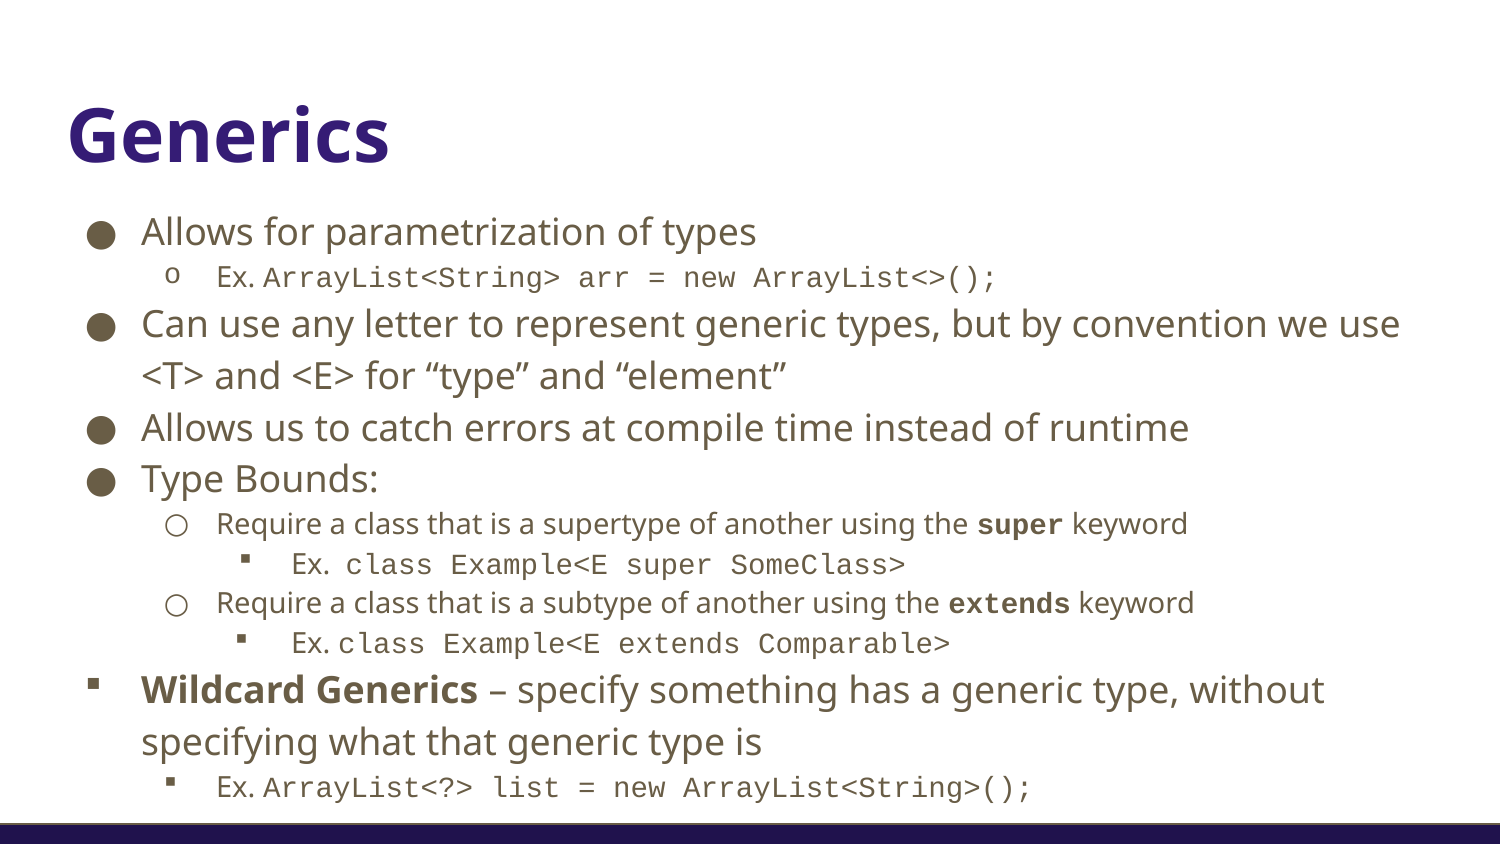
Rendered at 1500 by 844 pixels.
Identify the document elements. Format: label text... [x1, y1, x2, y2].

title Generics [51, 72, 1449, 186]
text_box [0, 823, 1500, 844]
list Allows for parametrization of types Ex. ArrayList<String> arr = new ArrayList<>(); Can use any letter to represent generic types, but by convention we use <T> and <E> for “type” and “element” Allows us to catch errors at compile time instead of runtime Type Bounds: Require a class that is a supertype of another using the super keyword Ex. class Example<E super SomeClass> Require a class that is a subtype of another using the extends keyword Ex. class Example<E extends Comparable> Wildcard Generics – specify something has a generic type, without specifying what that generic type is Ex. ArrayList<?> list = new ArrayList<String>(); [51, 186, 1449, 729]
